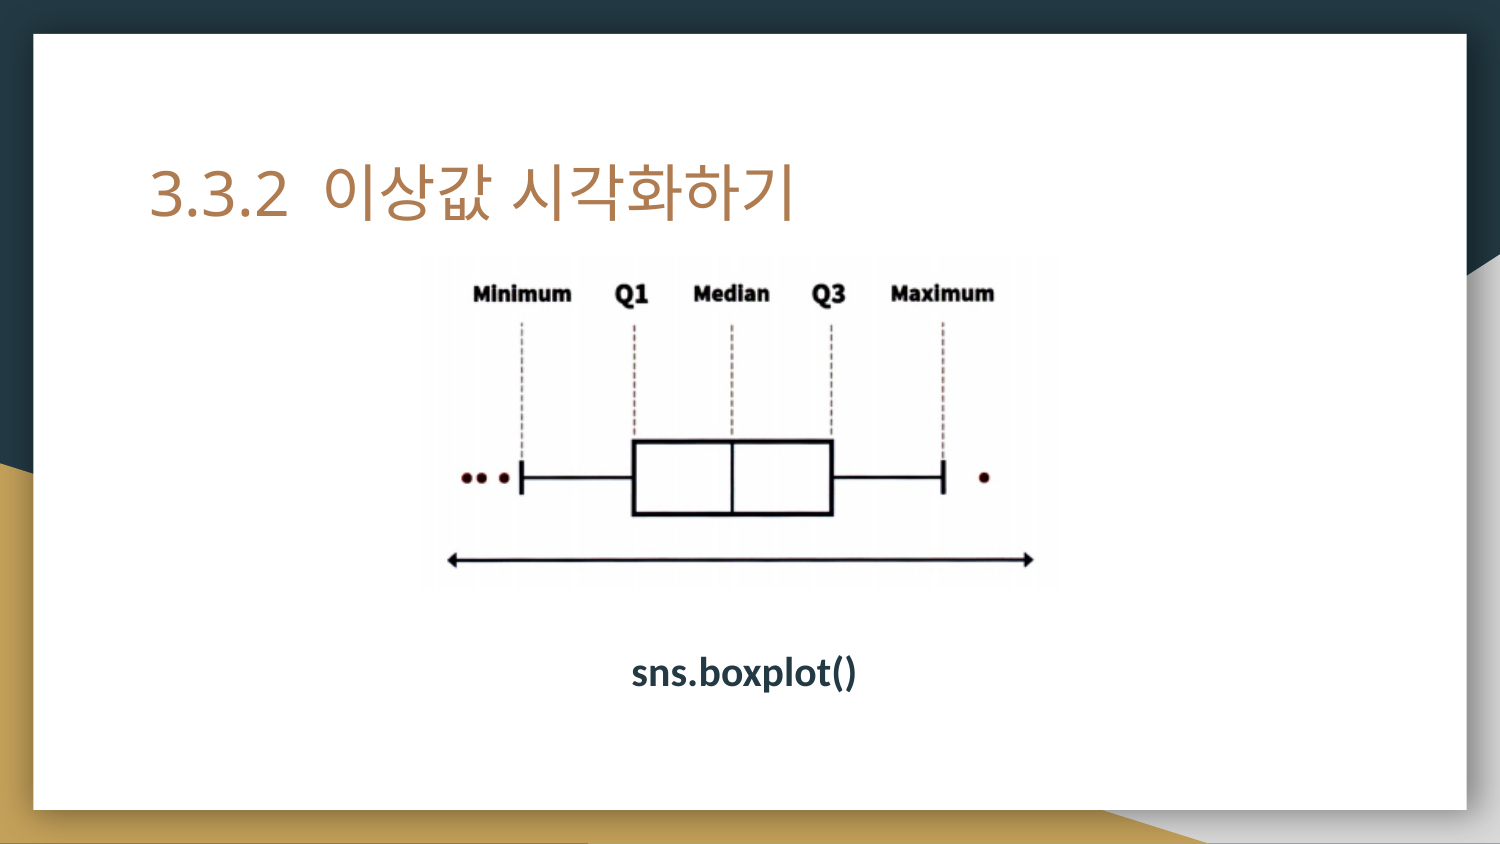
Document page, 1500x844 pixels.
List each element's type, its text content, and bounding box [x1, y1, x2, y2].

list sns.boxplot() [616, 622, 947, 737]
picture [418, 255, 1061, 589]
title 3.3.2 이상값 시각화하기 [134, 138, 1366, 296]
